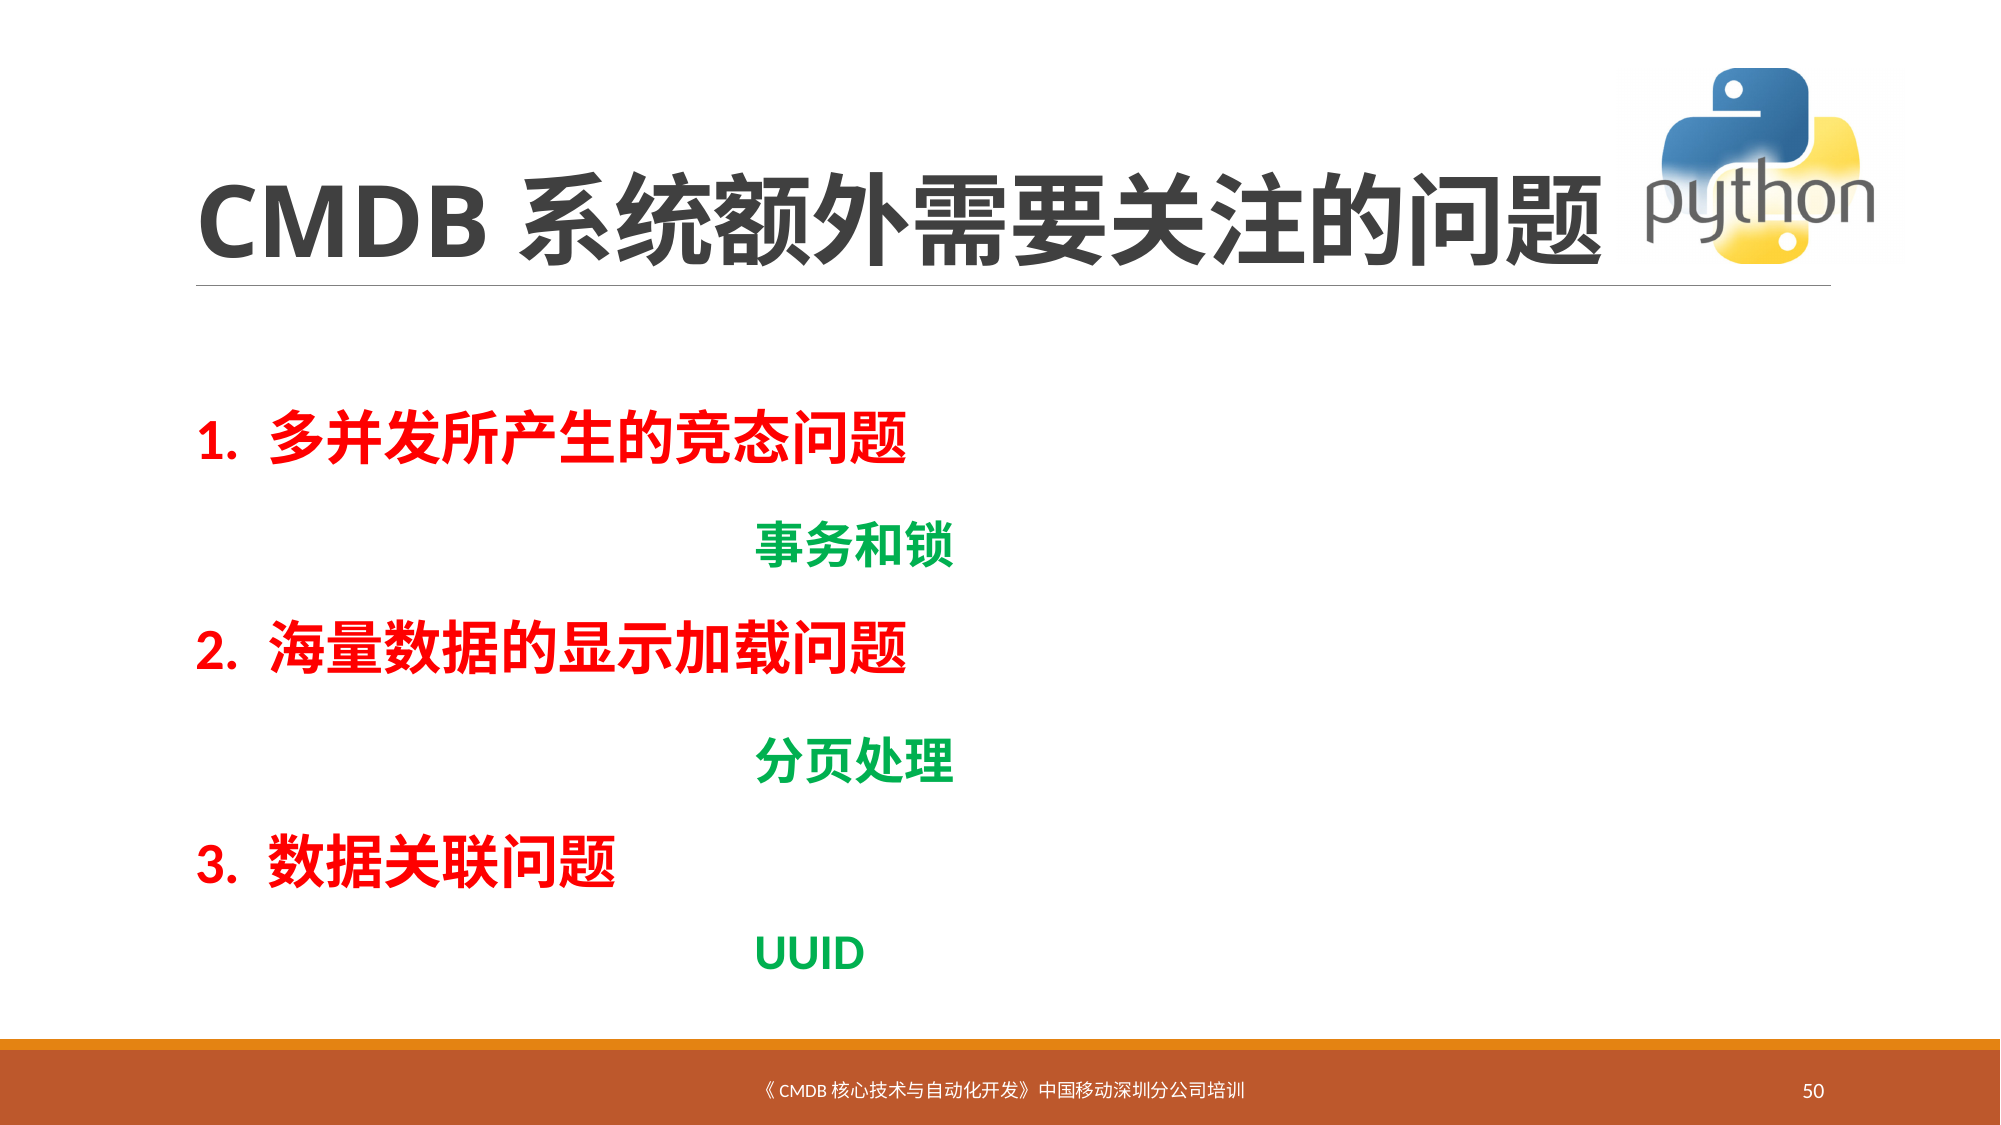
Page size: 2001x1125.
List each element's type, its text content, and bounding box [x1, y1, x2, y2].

text_box 事务和锁 [739, 505, 1165, 581]
title CMDB系统额外需要关注的问题 [180, 47, 1830, 285]
list 1. 多并发所产生的竞态问题 [180, 401, 1830, 487]
text_box 2. 海量数据的显示加载问题 [179, 612, 1830, 698]
text_box 分页处理 [739, 722, 1165, 797]
text_box UUID [739, 911, 1165, 987]
picture [1616, 68, 1906, 264]
footer 《CMDB核心技术与自动化开发》中国移动深圳分公司培训 [604, 1059, 1396, 1120]
text_box 3. 数据关联问题 [179, 826, 1830, 912]
slide_number 50 [1624, 1059, 1840, 1120]
